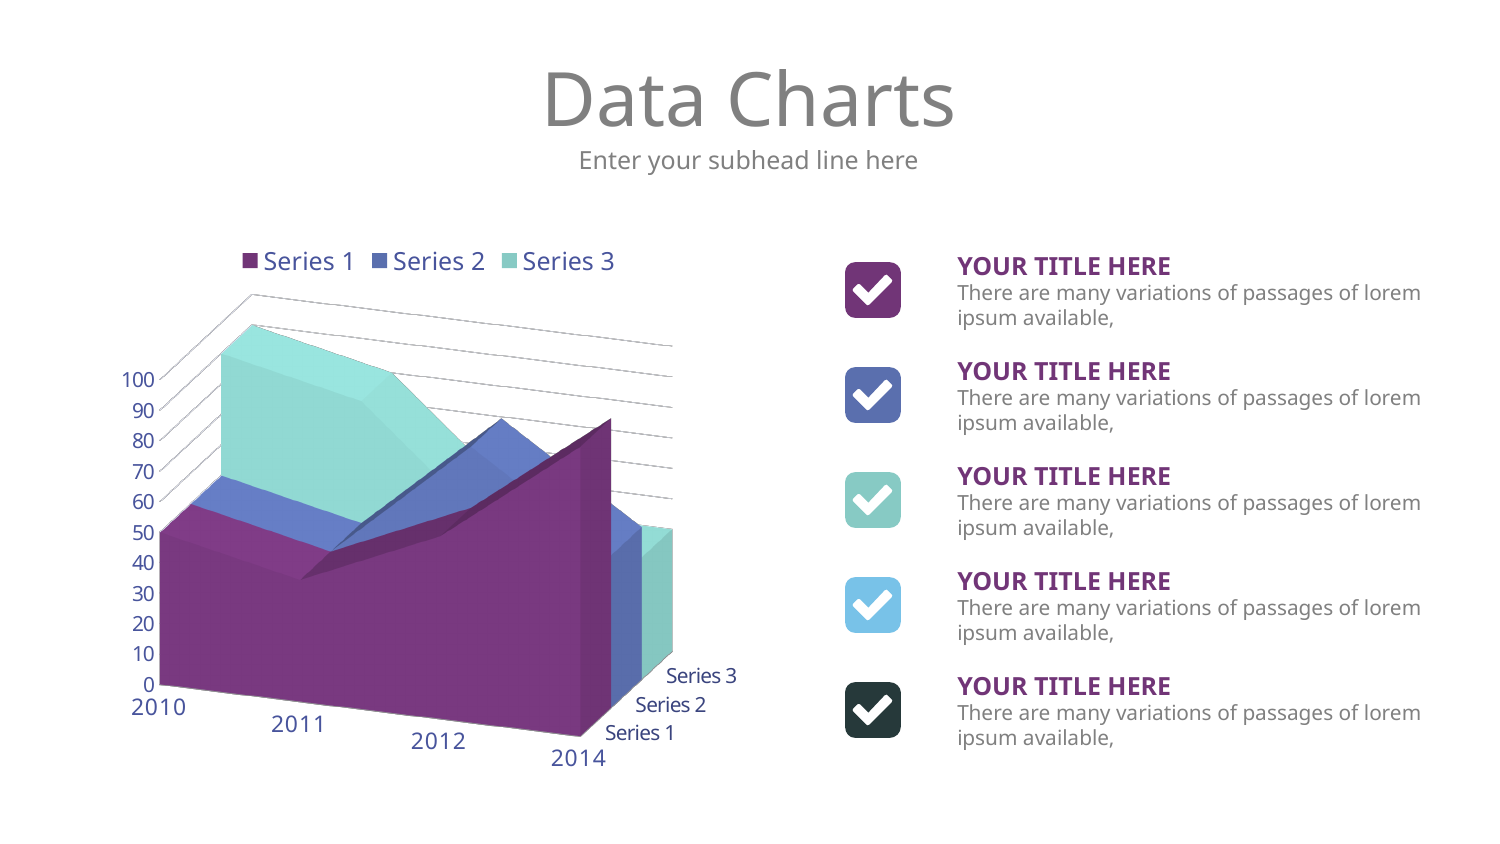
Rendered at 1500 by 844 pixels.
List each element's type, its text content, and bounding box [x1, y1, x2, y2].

text_box [845, 682, 901, 738]
text_box [845, 262, 901, 318]
text_box YOUR TITLE HERE There are many variations of passages of lorem ipsum available, [942, 347, 1450, 443]
text_box YOUR TITLE HERE There are many variations of passages of lorem ipsum available, [942, 557, 1450, 653]
list Enter your subhead line here [62, 144, 1436, 174]
chart [82, 226, 776, 785]
text_box [845, 367, 901, 423]
text_box YOUR TITLE HERE There are many variations of passages of lorem ipsum available, [942, 662, 1450, 758]
text_box [845, 472, 901, 528]
title Data Charts [62, 55, 1436, 138]
text_box YOUR TITLE HERE There are many variations of passages of lorem ipsum available, [942, 452, 1450, 548]
text_box [845, 577, 901, 633]
text_box YOUR TITLE HERE There are many variations of passages of lorem ipsum available, [942, 242, 1450, 338]
